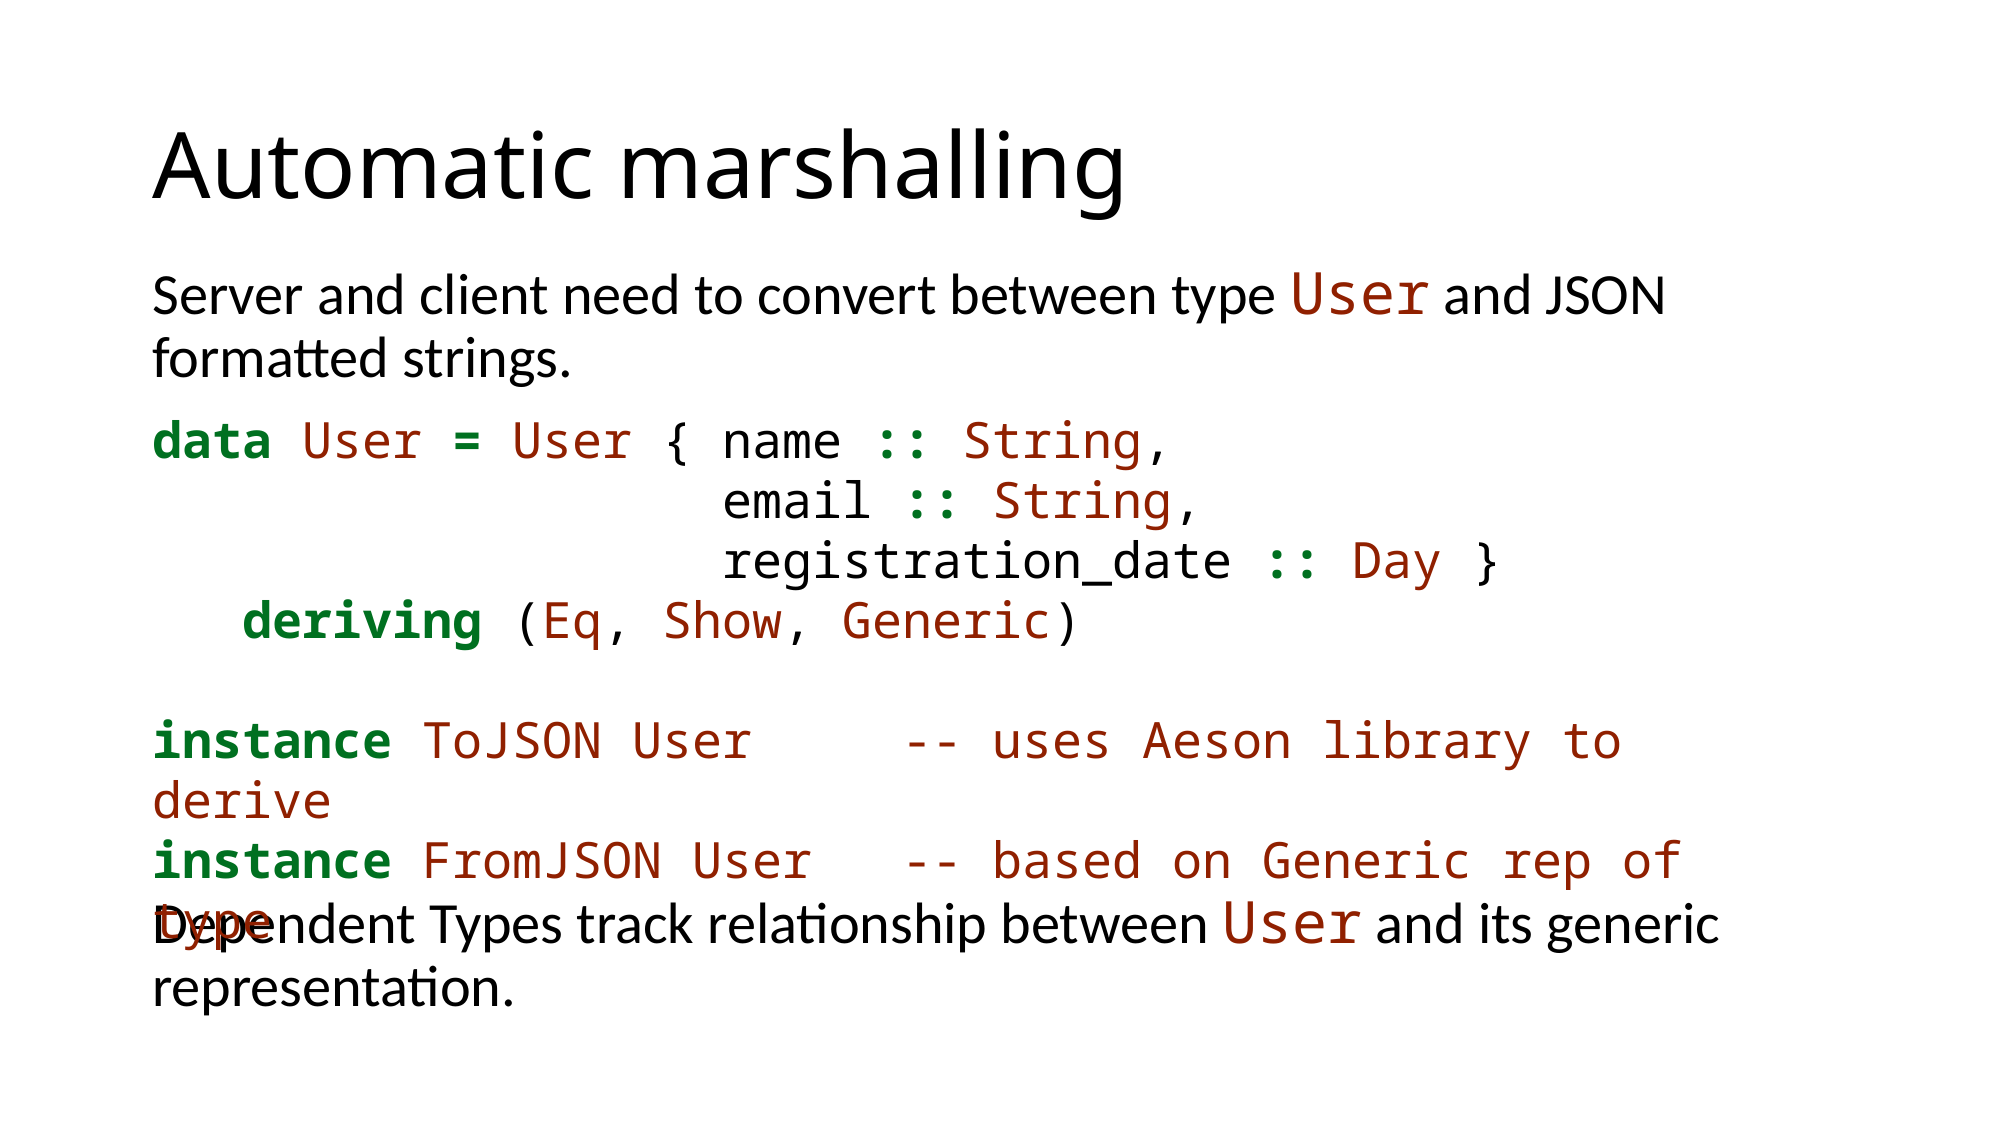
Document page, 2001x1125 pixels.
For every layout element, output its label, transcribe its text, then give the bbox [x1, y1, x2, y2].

text_box data User = User { name :: String, email :: String, registration_date :: Day } deriving (Eq, Show, Generic) instance ToJSON User -- uses Aeson library to derive instance FromJSON User -- based on Generic rep of type [137, 401, 1731, 957]
list Server and client need to convert between type User and JSON formatted strings. Dependent Types track relationship between User and its generic representation. [137, 256, 1863, 1102]
title Automatic marshalling [137, 59, 1863, 256]
